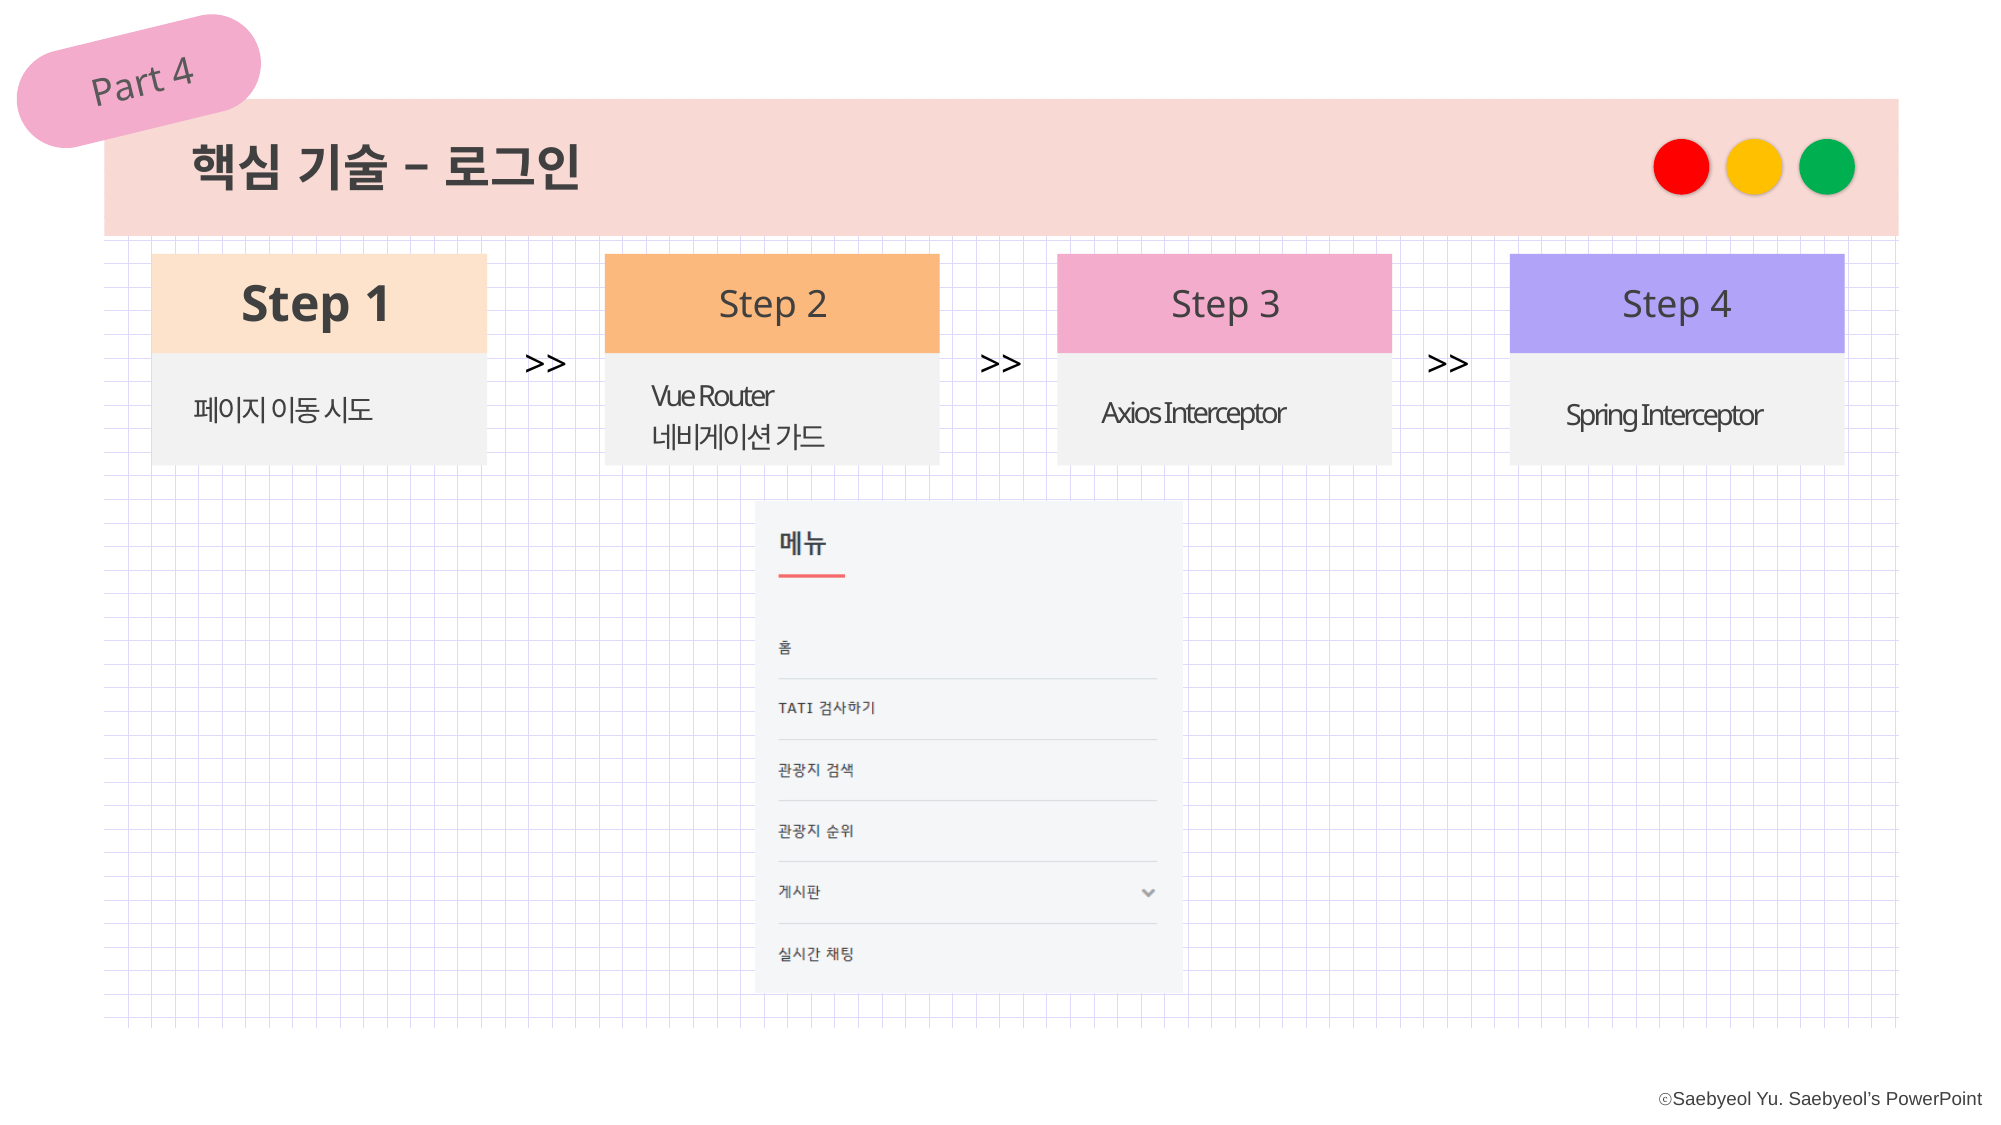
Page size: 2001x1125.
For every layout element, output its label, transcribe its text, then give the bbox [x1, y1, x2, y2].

text_box [1509, 354, 1846, 466]
text_box >> [1412, 332, 1485, 393]
text_box Axios Interceptor [1086, 379, 1363, 437]
text_box Step 2 [703, 272, 844, 333]
text_box [151, 354, 488, 466]
text_box Spring Interceptor [1551, 381, 1828, 439]
text_box [103, 98, 1900, 237]
text_box Vue Router 네비게이션 가드 [636, 363, 913, 462]
text_box >> [509, 332, 583, 393]
text_box Part 4 [34, 18, 249, 142]
text_box [1509, 253, 1846, 354]
text_box [1056, 354, 1393, 466]
text_box [1725, 137, 1784, 196]
text_box Step 4 [1607, 272, 1747, 333]
text_box [1798, 137, 1856, 196]
text_box [15, 13, 262, 150]
picture [755, 501, 1183, 993]
text_box [103, 237, 1900, 1029]
text_box [1056, 253, 1393, 354]
text_box 핵심 기술 – 로그인 [177, 129, 598, 205]
text_box >> [964, 332, 1038, 393]
text_box Step 3 [1156, 272, 1296, 333]
text_box [151, 253, 488, 354]
text_box [604, 354, 941, 466]
text_box [1652, 137, 1711, 196]
text_box Step 1 [226, 264, 408, 339]
text_box [604, 253, 941, 354]
text_box 페이지 이동 시도 [178, 377, 455, 435]
